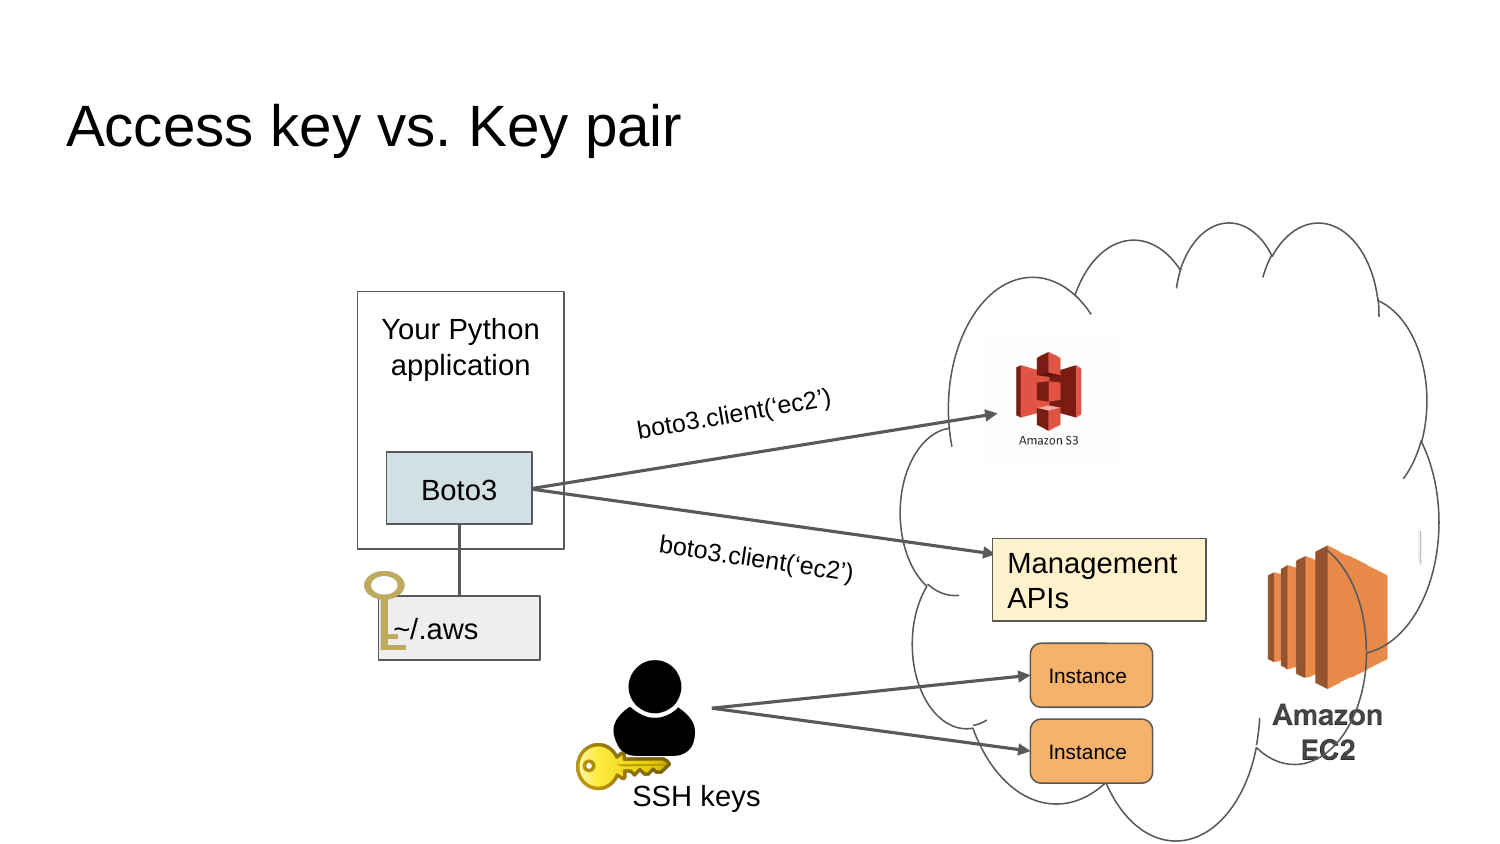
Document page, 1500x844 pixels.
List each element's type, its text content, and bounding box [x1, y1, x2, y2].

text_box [711, 707, 1031, 752]
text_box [711, 674, 1031, 707]
text_box SSH keys [674, 762, 785, 816]
text_box Management APIs [992, 538, 1207, 622]
text_box Your Python application [357, 295, 565, 373]
picture [983, 334, 1120, 467]
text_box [532, 489, 996, 555]
picture [1230, 530, 1422, 777]
picture [576, 653, 713, 814]
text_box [532, 413, 998, 489]
text_box boto3.client(‘ec2’) [639, 563, 874, 610]
title Access key vs. Key pair [51, 72, 1449, 167]
text_box [910, 222, 1439, 842]
text_box Instance [1030, 643, 1153, 708]
text_box Instance [1030, 719, 1153, 784]
text_box boto3.client(‘ec2’) [617, 362, 852, 411]
text_box ~/.aws [378, 596, 541, 660]
text_box [357, 291, 565, 295]
picture [357, 571, 414, 650]
text_box [357, 373, 565, 550]
